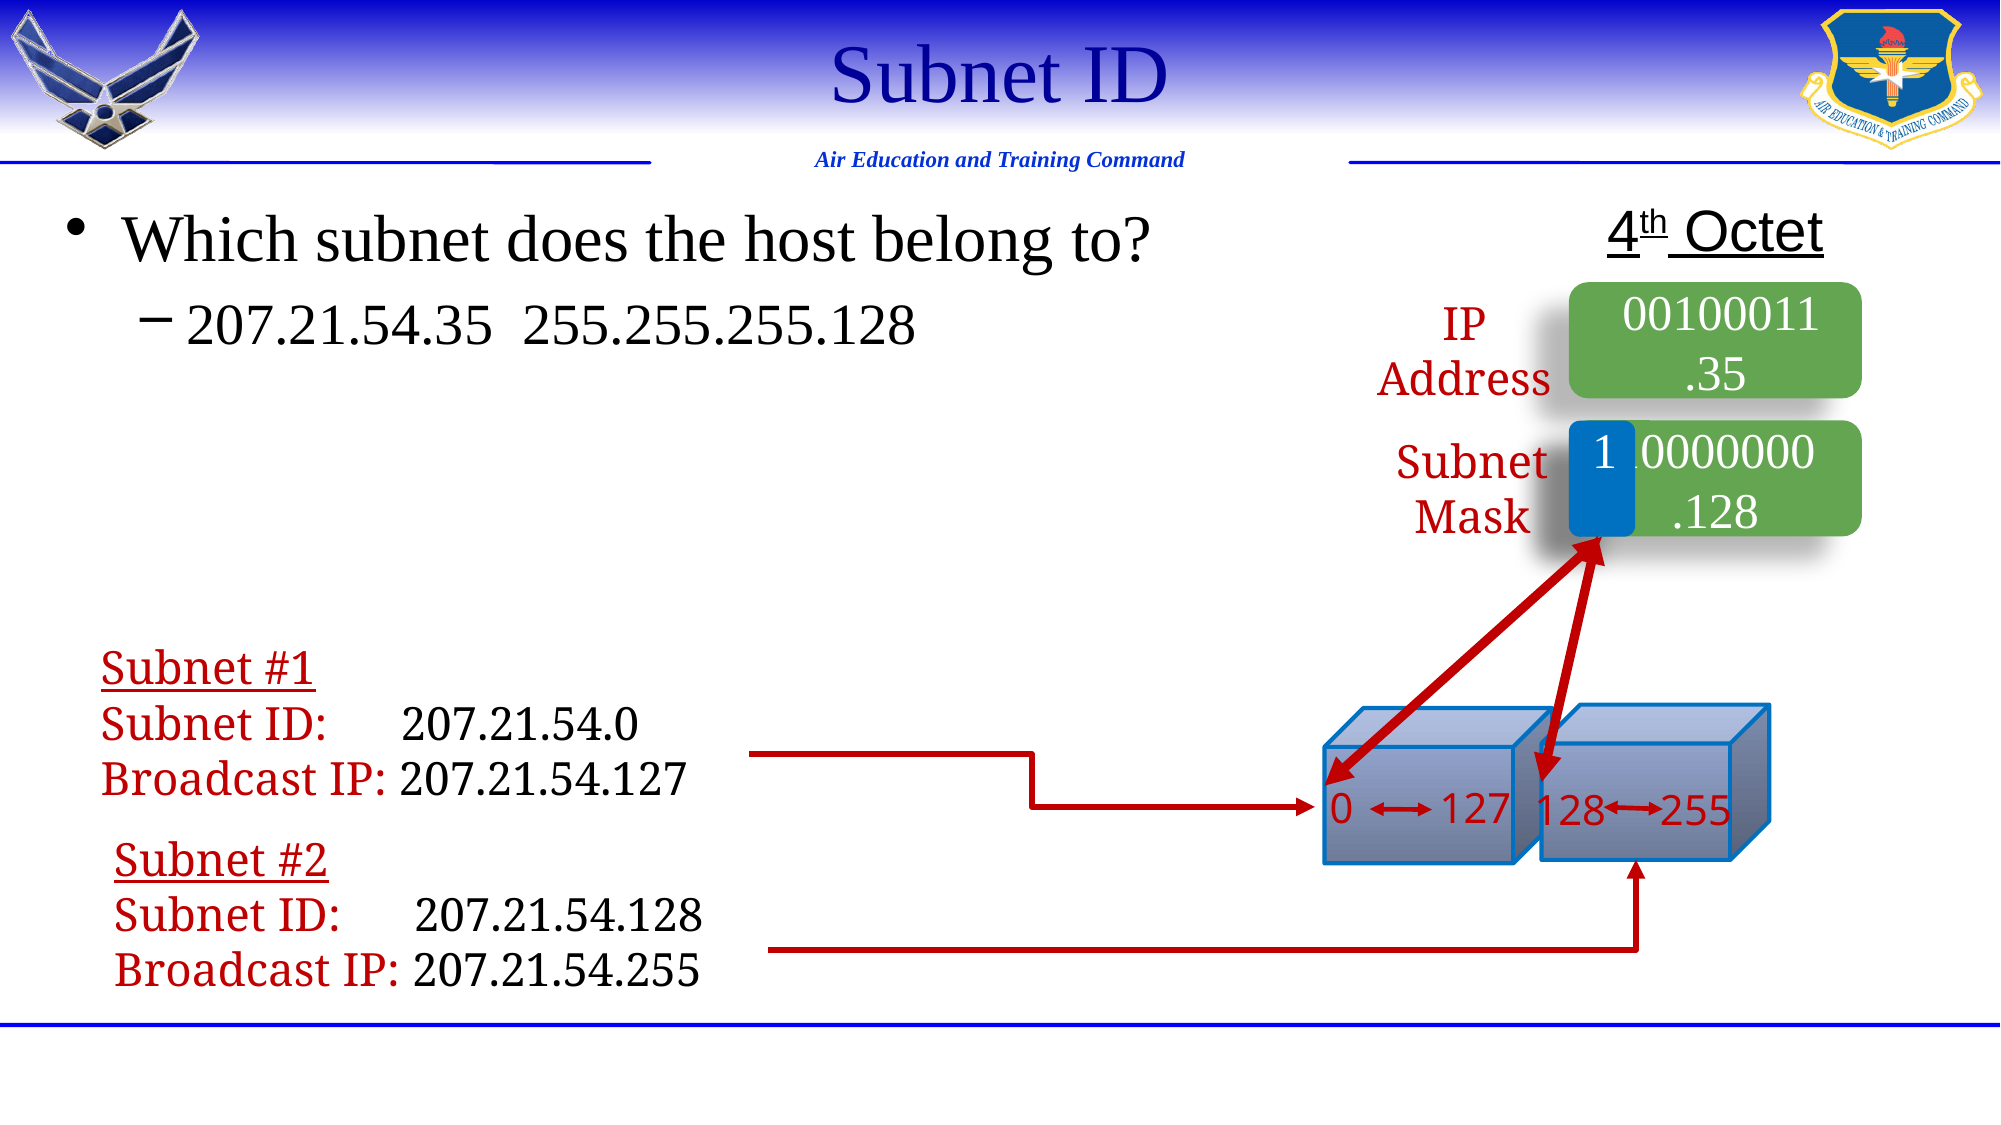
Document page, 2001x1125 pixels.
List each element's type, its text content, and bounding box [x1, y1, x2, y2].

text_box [748, 754, 1322, 808]
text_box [1321, 185, 1863, 864]
title Subnet ID [199, 0, 1801, 138]
text_box Subnet #1 Subnet ID: 207.21.54.0 Broadcast IP: 207.21.54.127 [85, 631, 704, 812]
list Which subnet does the host belong to? 207.21.54.35 255.255.255.128 [49, 186, 1951, 1013]
picture [10, 9, 200, 150]
picture [1800, 9, 1983, 150]
text_box Subnet #2 Subnet ID: 207.21.54.128 Broadcast IP: 207.21.54.255 [99, 823, 719, 1003]
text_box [767, 859, 1637, 951]
